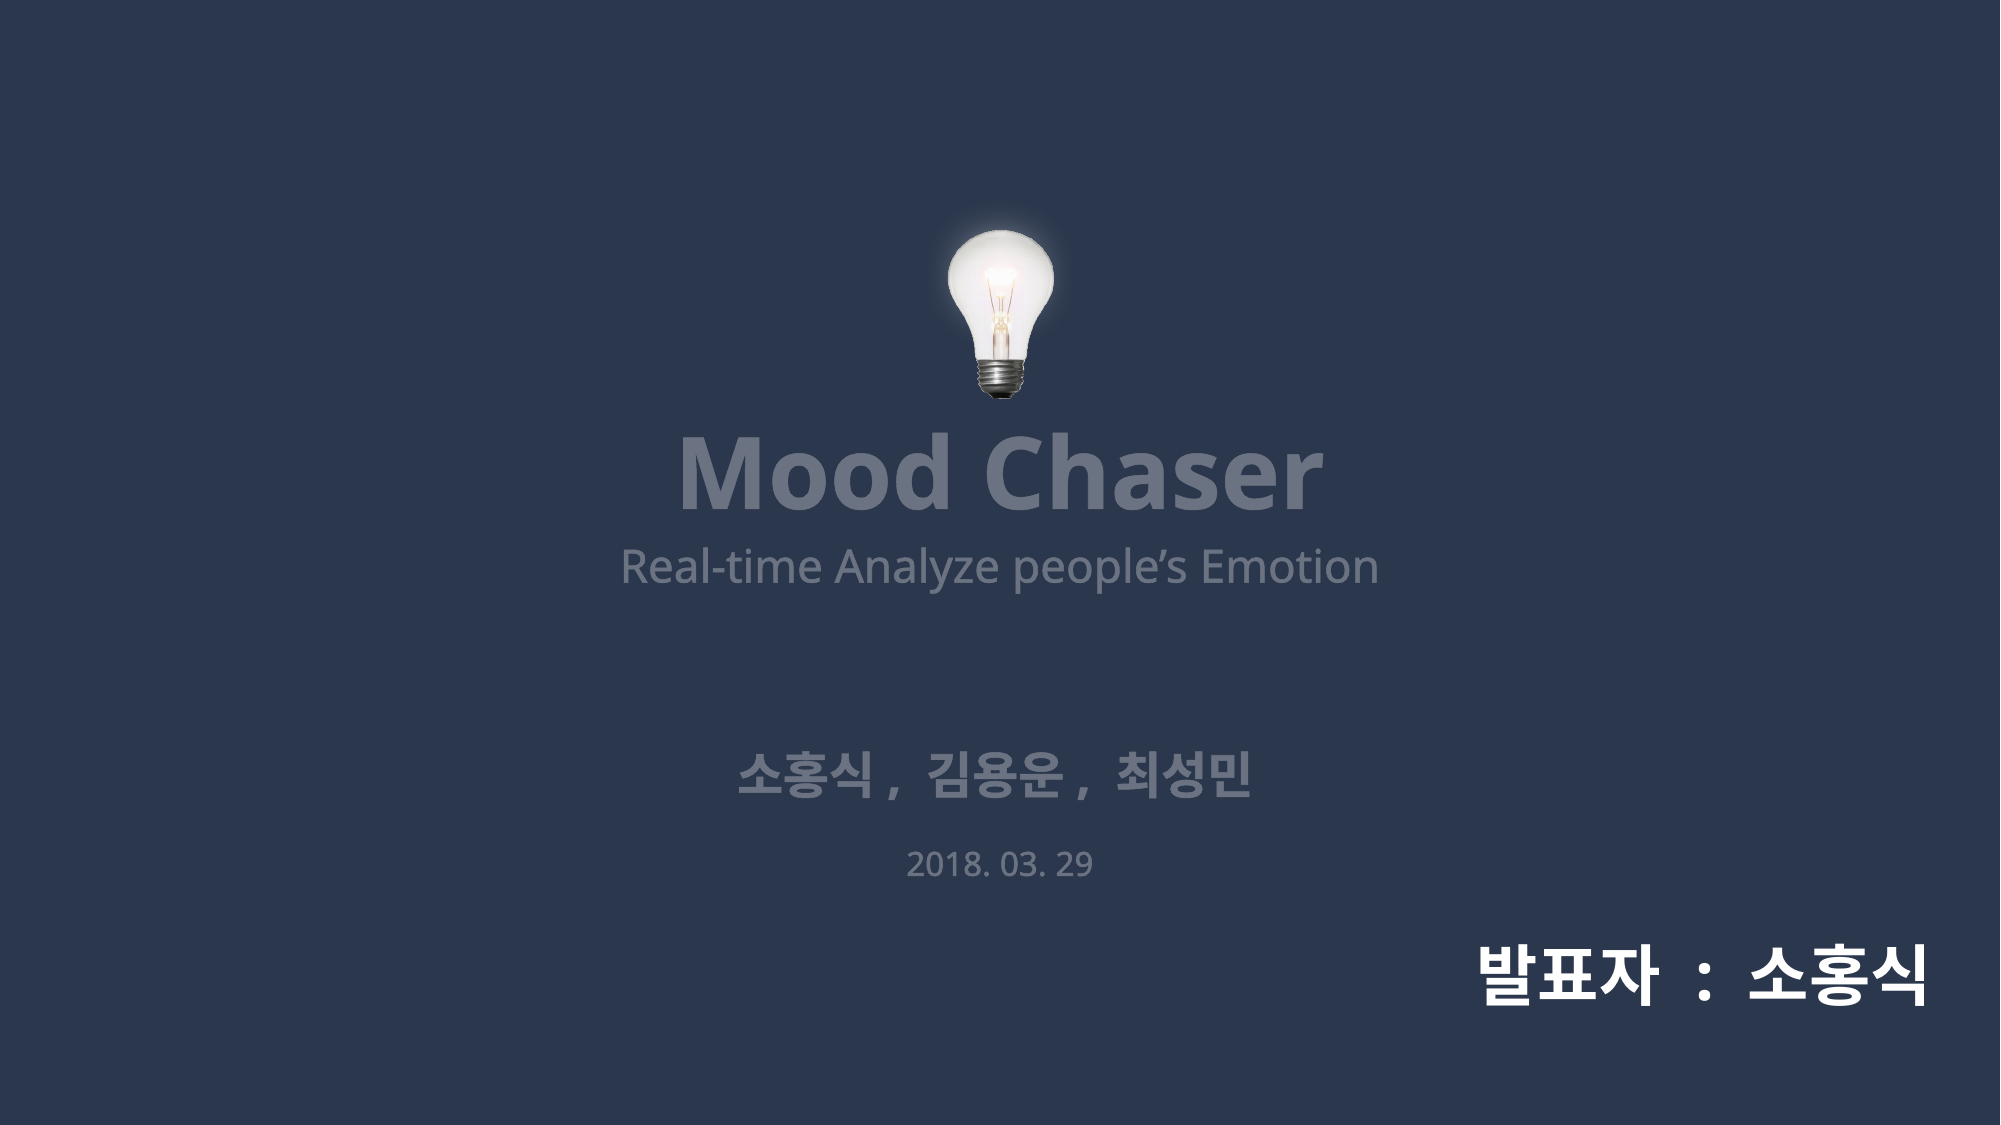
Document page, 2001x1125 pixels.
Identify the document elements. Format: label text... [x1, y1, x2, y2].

text_box 소홍식, 김용운, 최성민 [538, 736, 1462, 811]
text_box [899, 174, 1101, 402]
text_box 2018. 03. 29 [538, 835, 1462, 890]
text_box Real-time Analyze people’s Emotion [538, 529, 1462, 600]
text_box Mood Chaser [538, 401, 1462, 529]
text_box 발표자 : 소홍식 [1461, 926, 1958, 1022]
